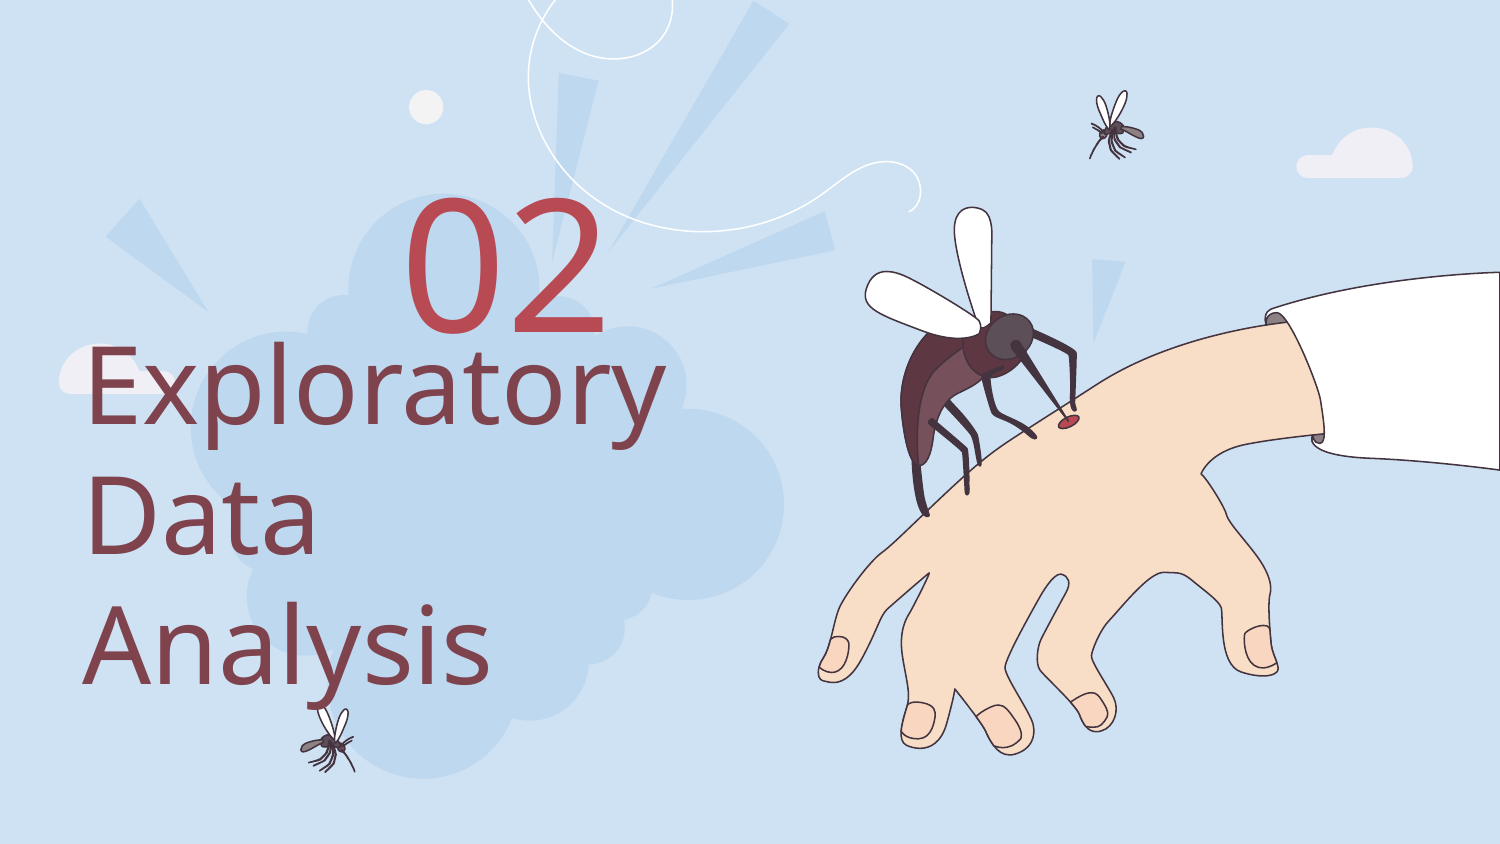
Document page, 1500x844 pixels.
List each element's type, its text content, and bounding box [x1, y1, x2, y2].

title Exploratory Data Analysis [67, 442, 763, 581]
title 02 [314, 131, 628, 336]
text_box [816, 207, 1500, 756]
